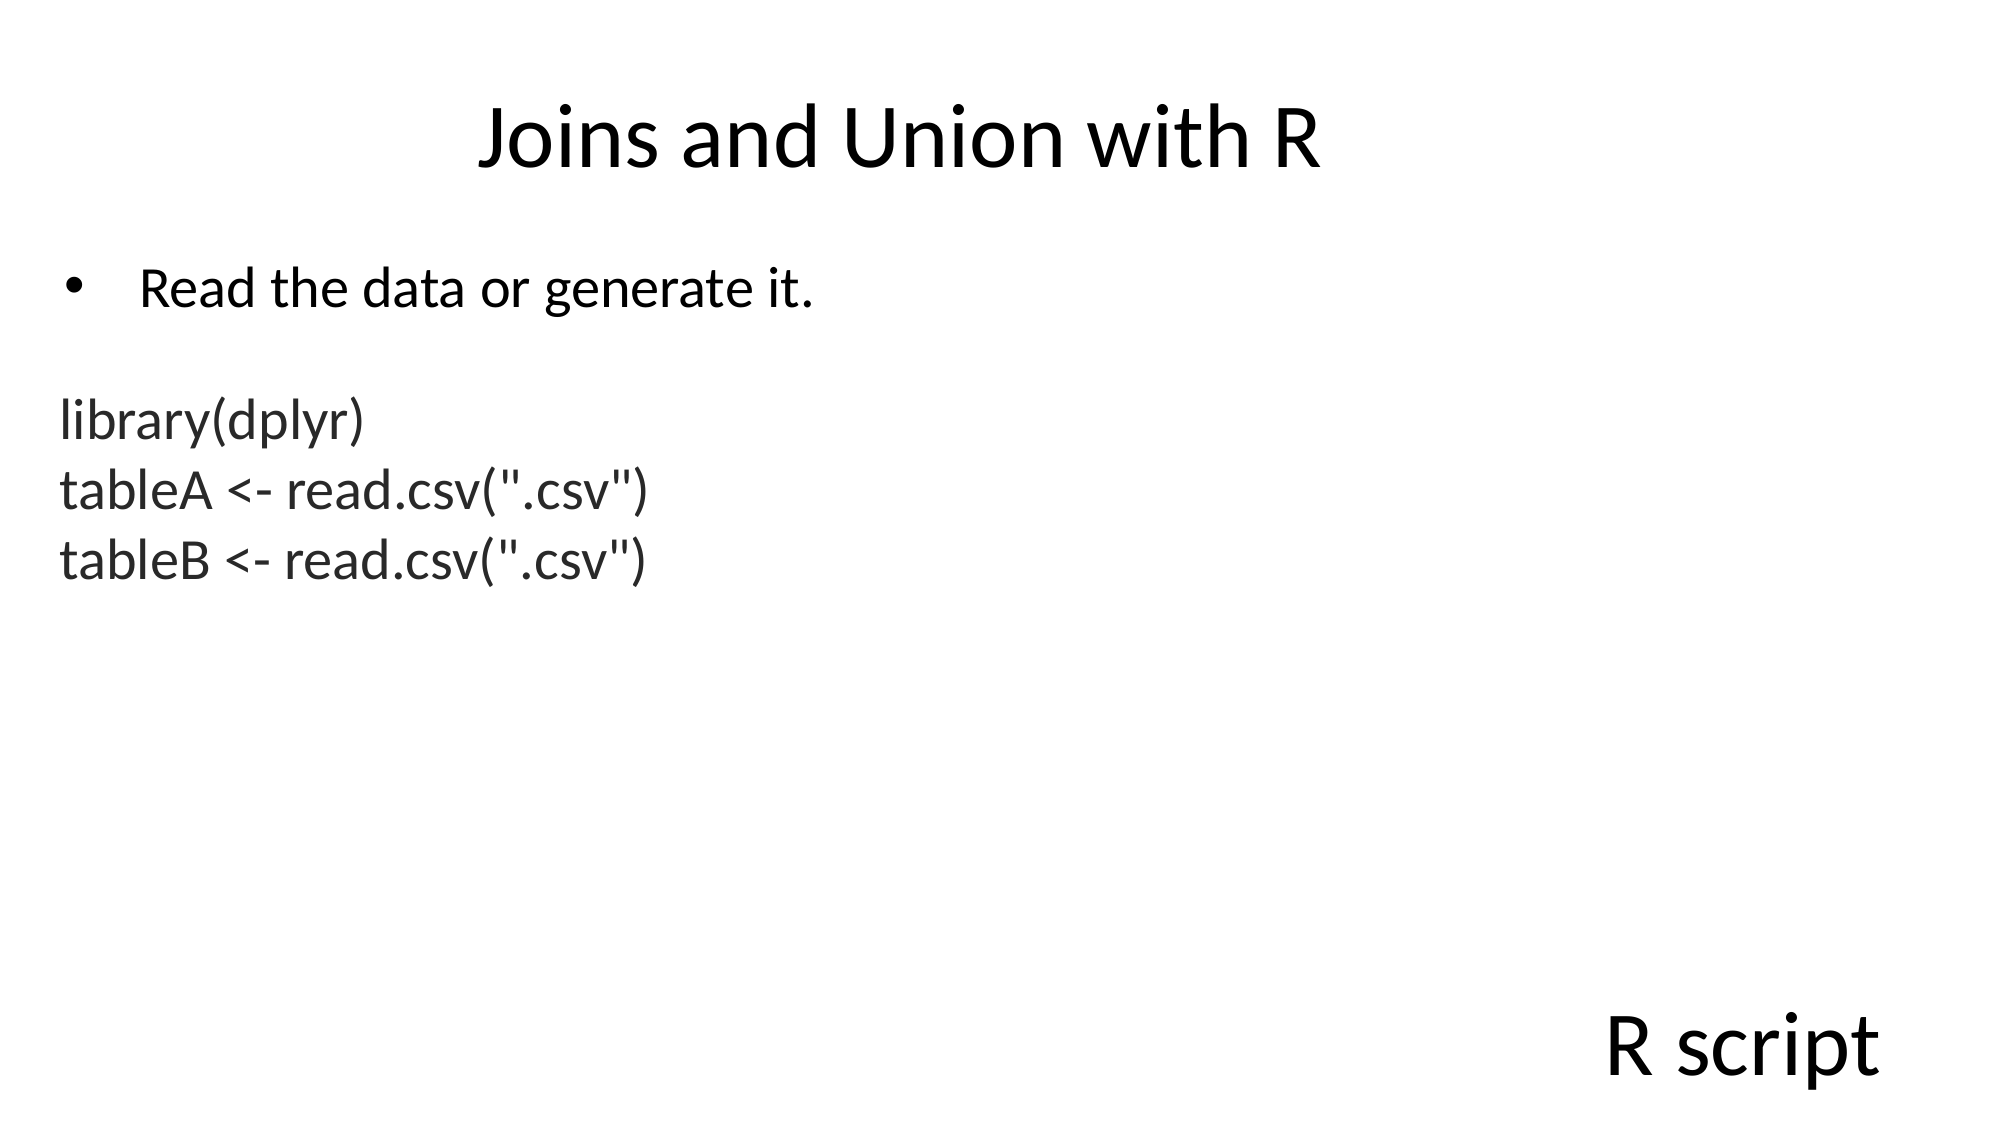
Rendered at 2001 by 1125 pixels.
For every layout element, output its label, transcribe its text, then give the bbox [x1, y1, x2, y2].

text_box library(dplyr) tableA <- read.csv(".csv") tableB <- read.csv(".csv") [45, 373, 1045, 599]
text_box Joins and Union with R [462, 68, 1360, 194]
text_box R script [1590, 976, 1918, 1102]
text_box Read the data or generate it. [49, 241, 844, 327]
